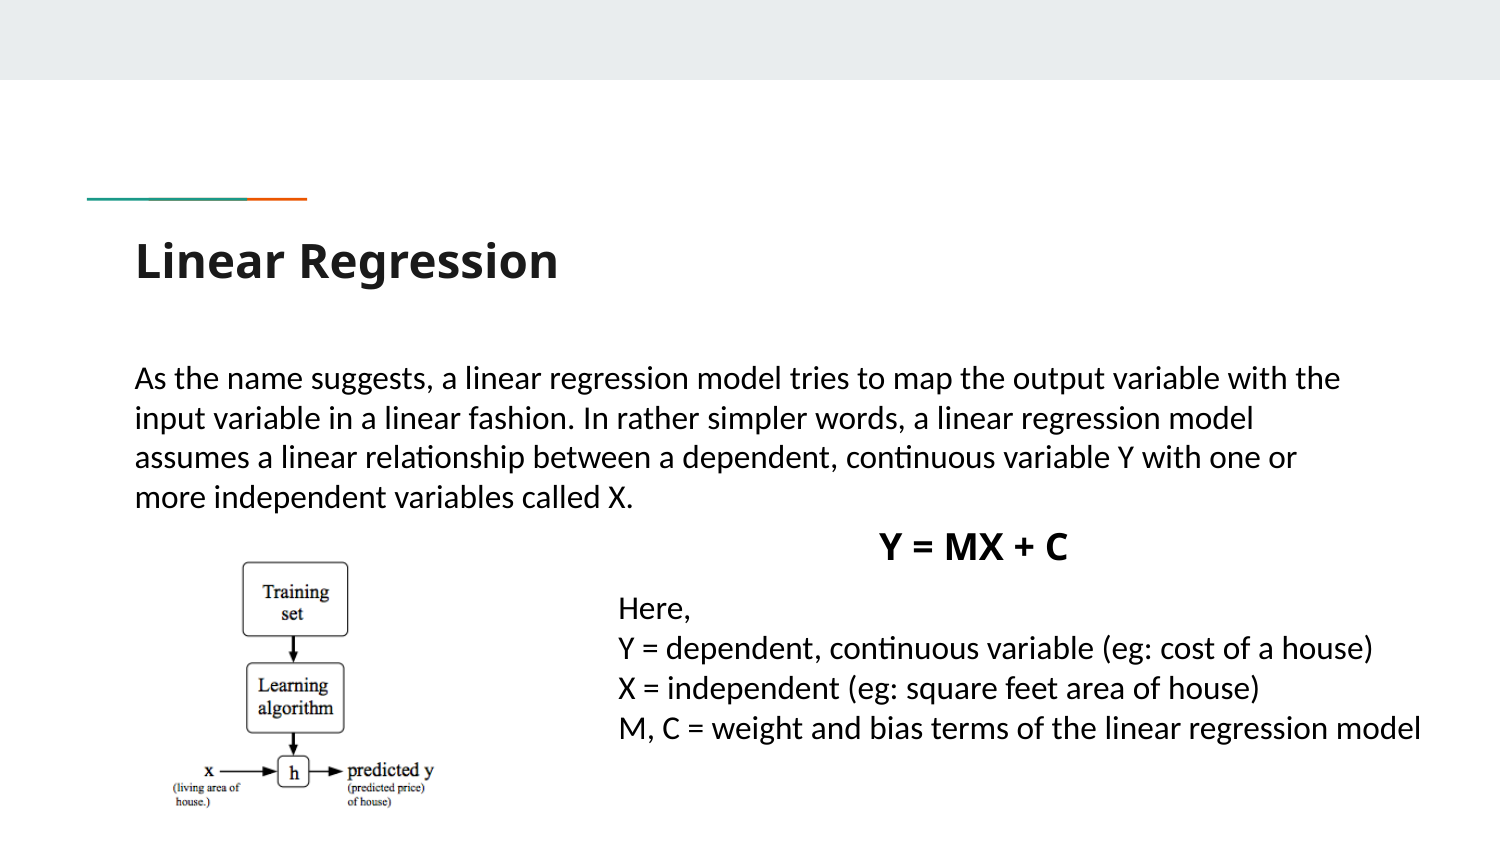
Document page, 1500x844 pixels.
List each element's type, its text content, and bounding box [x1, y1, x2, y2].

title Linear Regression [119, 216, 1381, 305]
picture [119, 533, 471, 824]
text_box Y = MX + C [649, 507, 1299, 571]
list As the name suggests, a linear regression model tries to map the output variable with the input variable in a linear fashion. In rather simpler words, a linear regression model assumes a linear relationship between a dependent, continuous variable Y with one or more independent variables called X. [119, 341, 1381, 712]
text_box Here, Y = dependent, continuous variable (eg: cost of a house) X = independent (eg: square feet area of house) M, C = weight and bias terms of the linear regression model [603, 571, 1500, 761]
